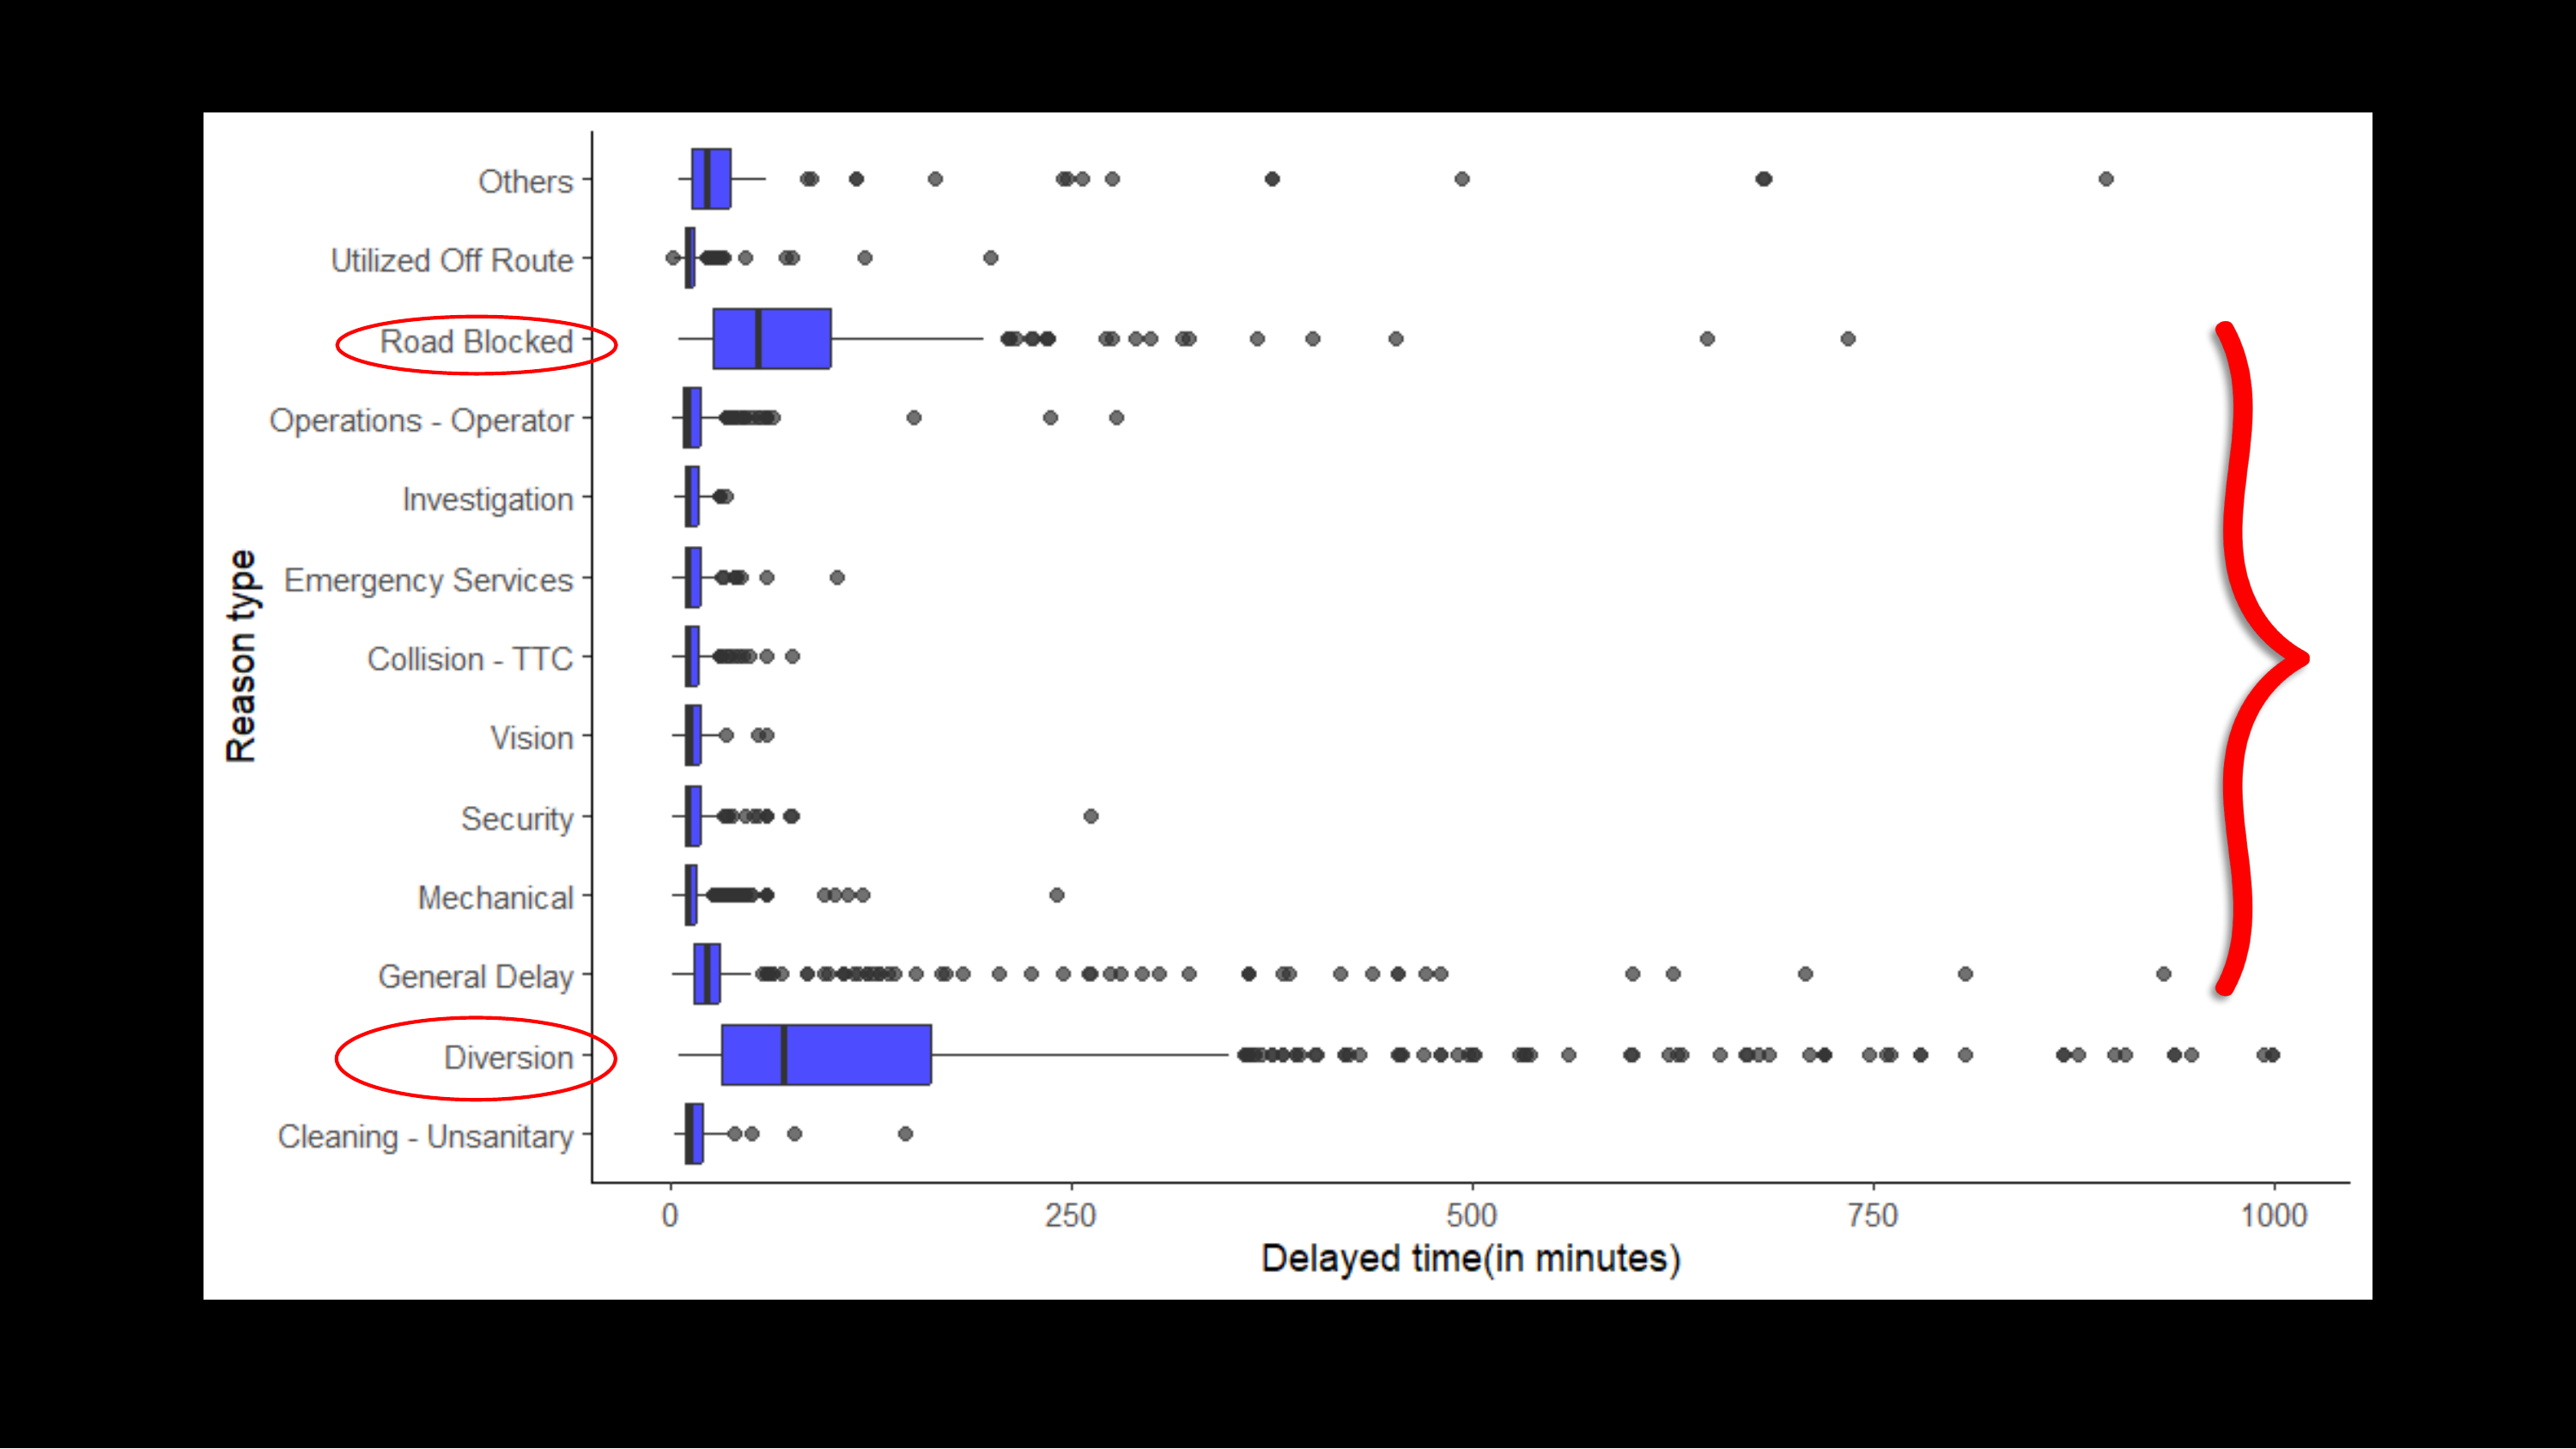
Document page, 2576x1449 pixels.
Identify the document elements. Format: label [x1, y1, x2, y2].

picture [204, 112, 2372, 1300]
text_box [0, 0, 2576, 1449]
